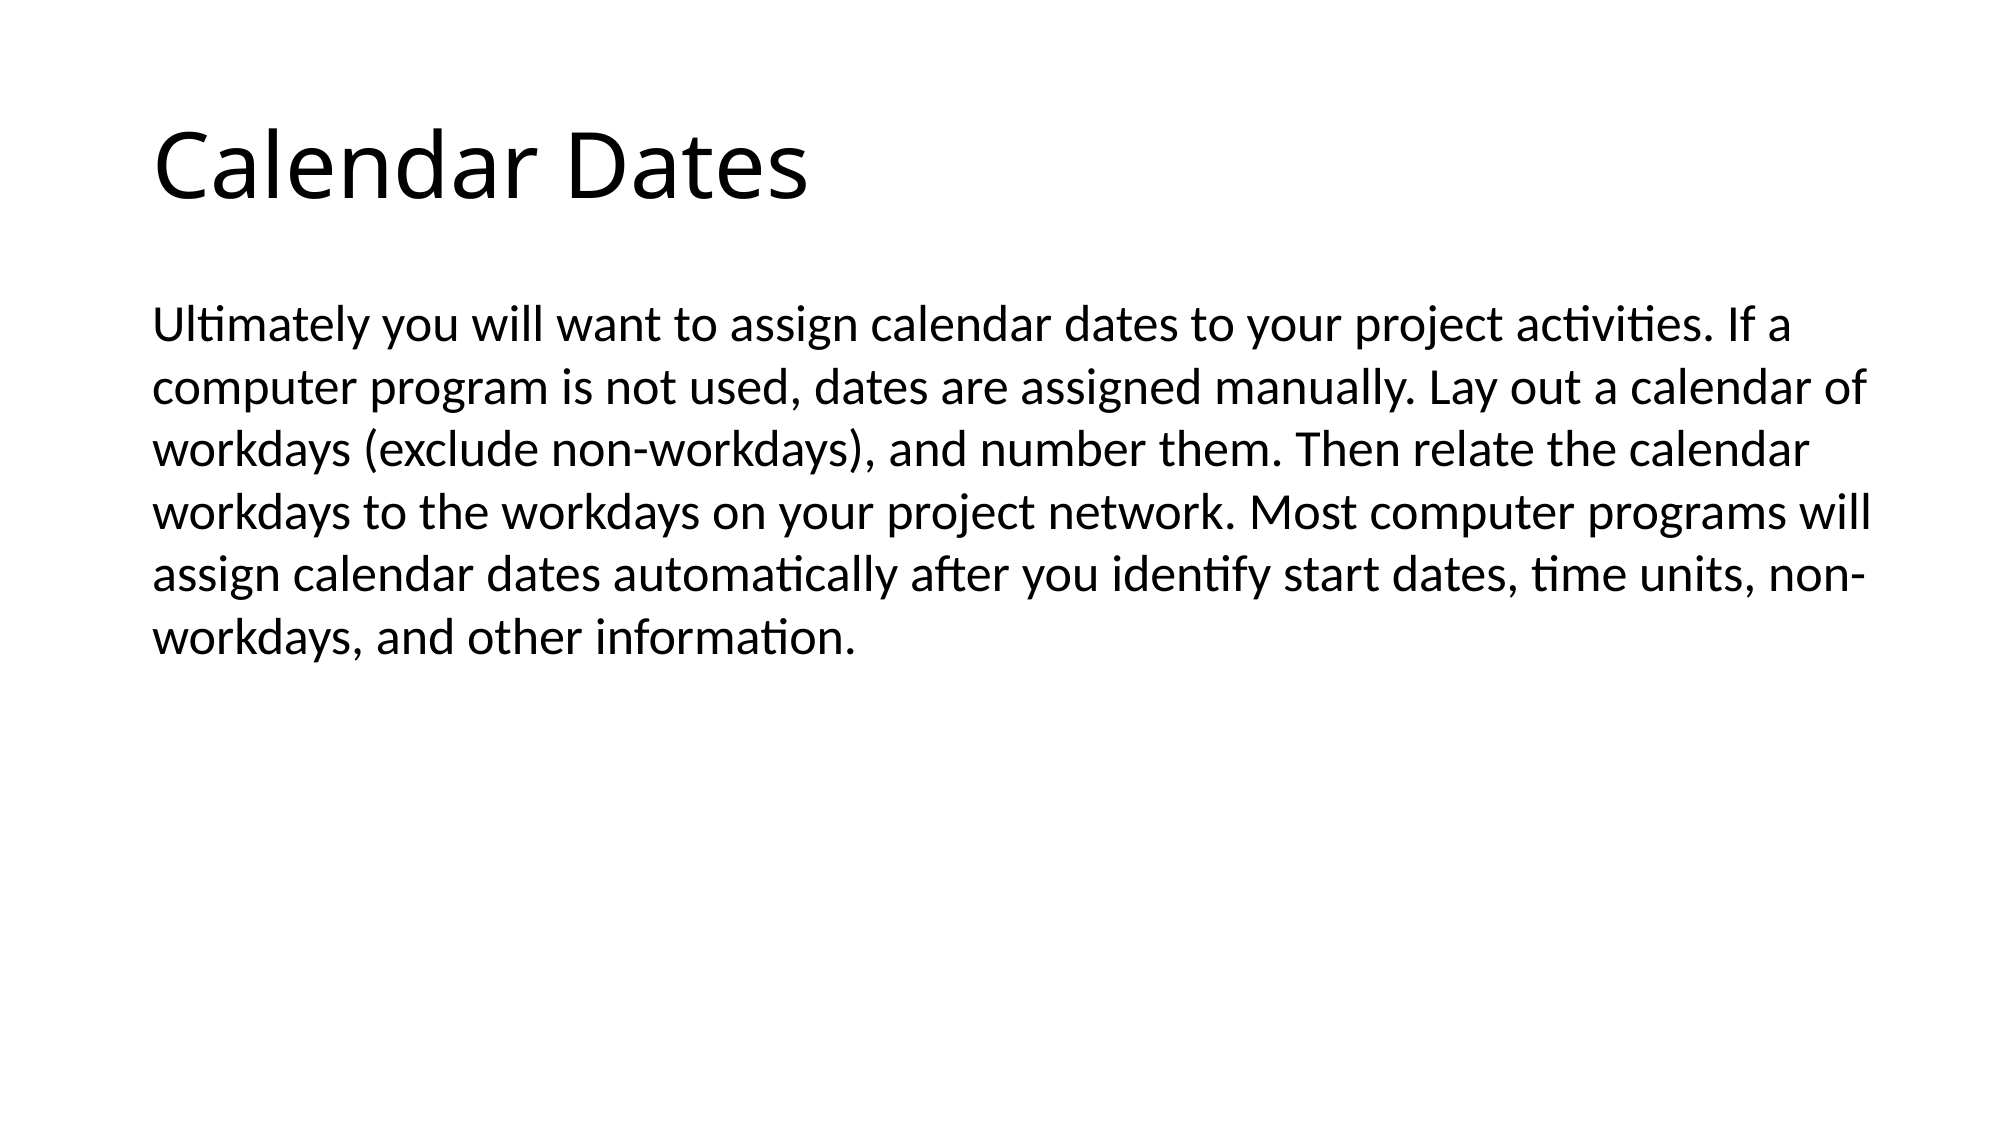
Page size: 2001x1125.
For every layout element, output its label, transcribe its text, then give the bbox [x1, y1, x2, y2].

title Calendar Dates [137, 59, 1863, 278]
text_box Ultimately you will want to assign calendar dates to your project activities. If a computer program is not used, dates are assigned manually. Lay out a calendar of workdays (exclude non-workdays), and number them. Then relate the calendar workdays to the workdays on your project network. Most computer programs will assign calendar dates automatically after you identify start dates, time units, non-workdays, and other information. [137, 282, 1952, 672]
